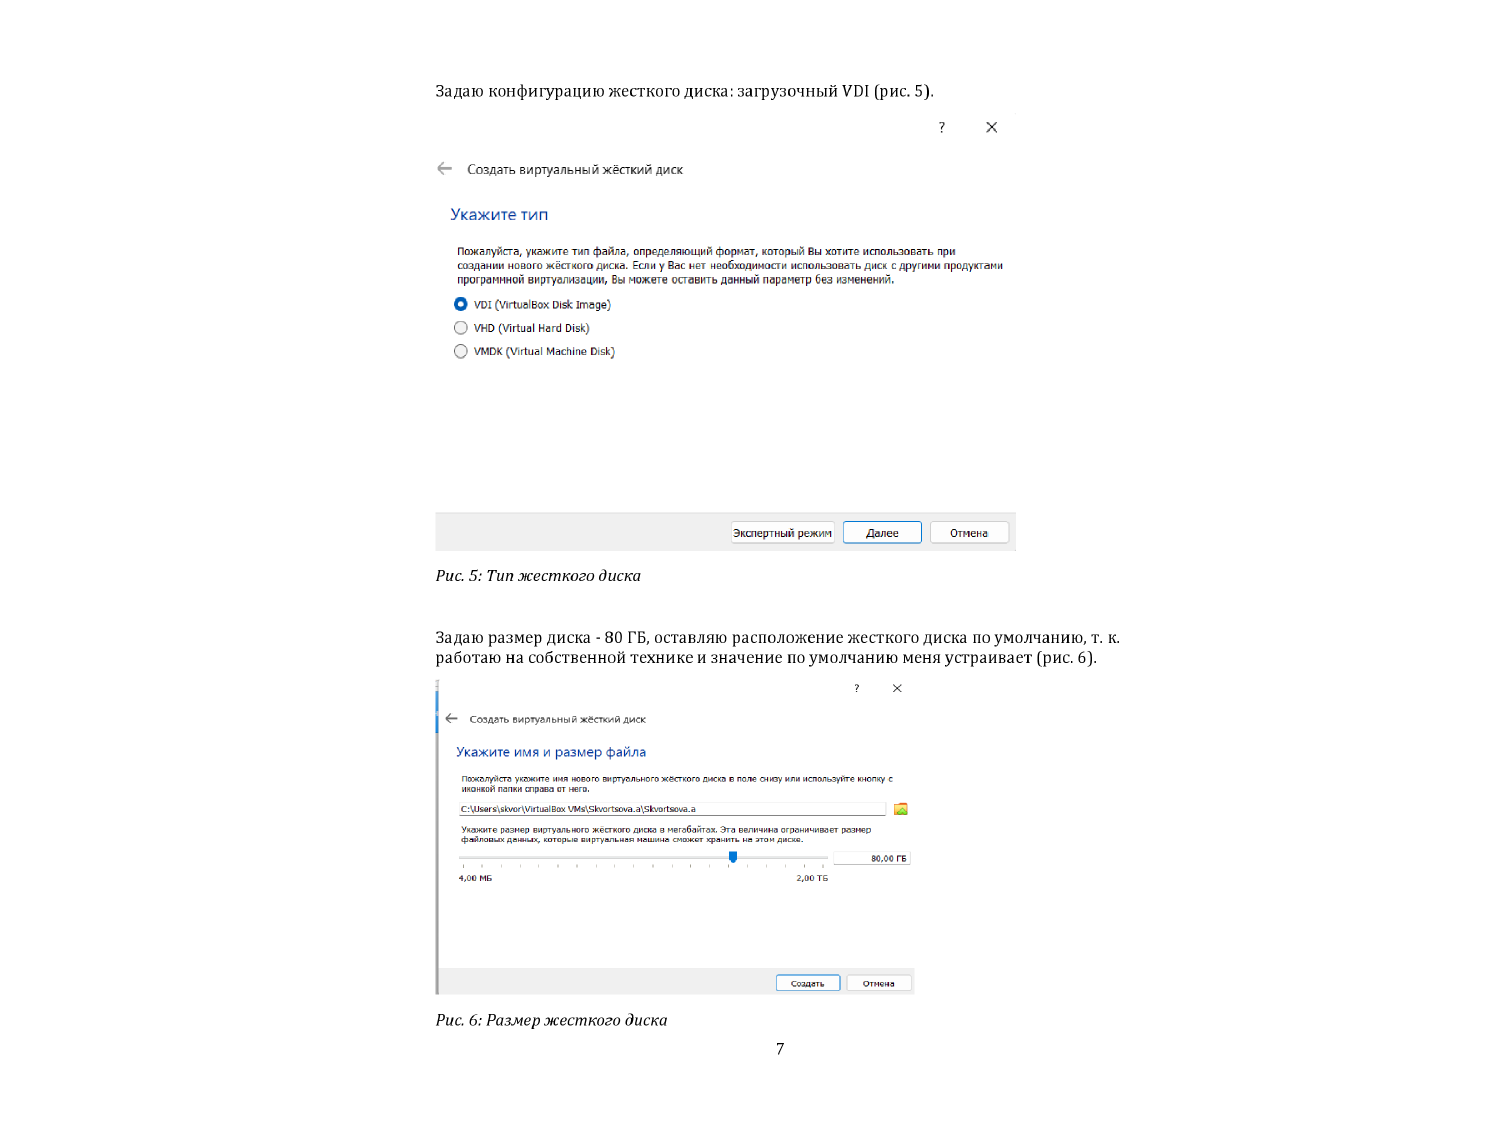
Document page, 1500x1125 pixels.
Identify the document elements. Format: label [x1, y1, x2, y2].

picture [313, 0, 1187, 1125]
